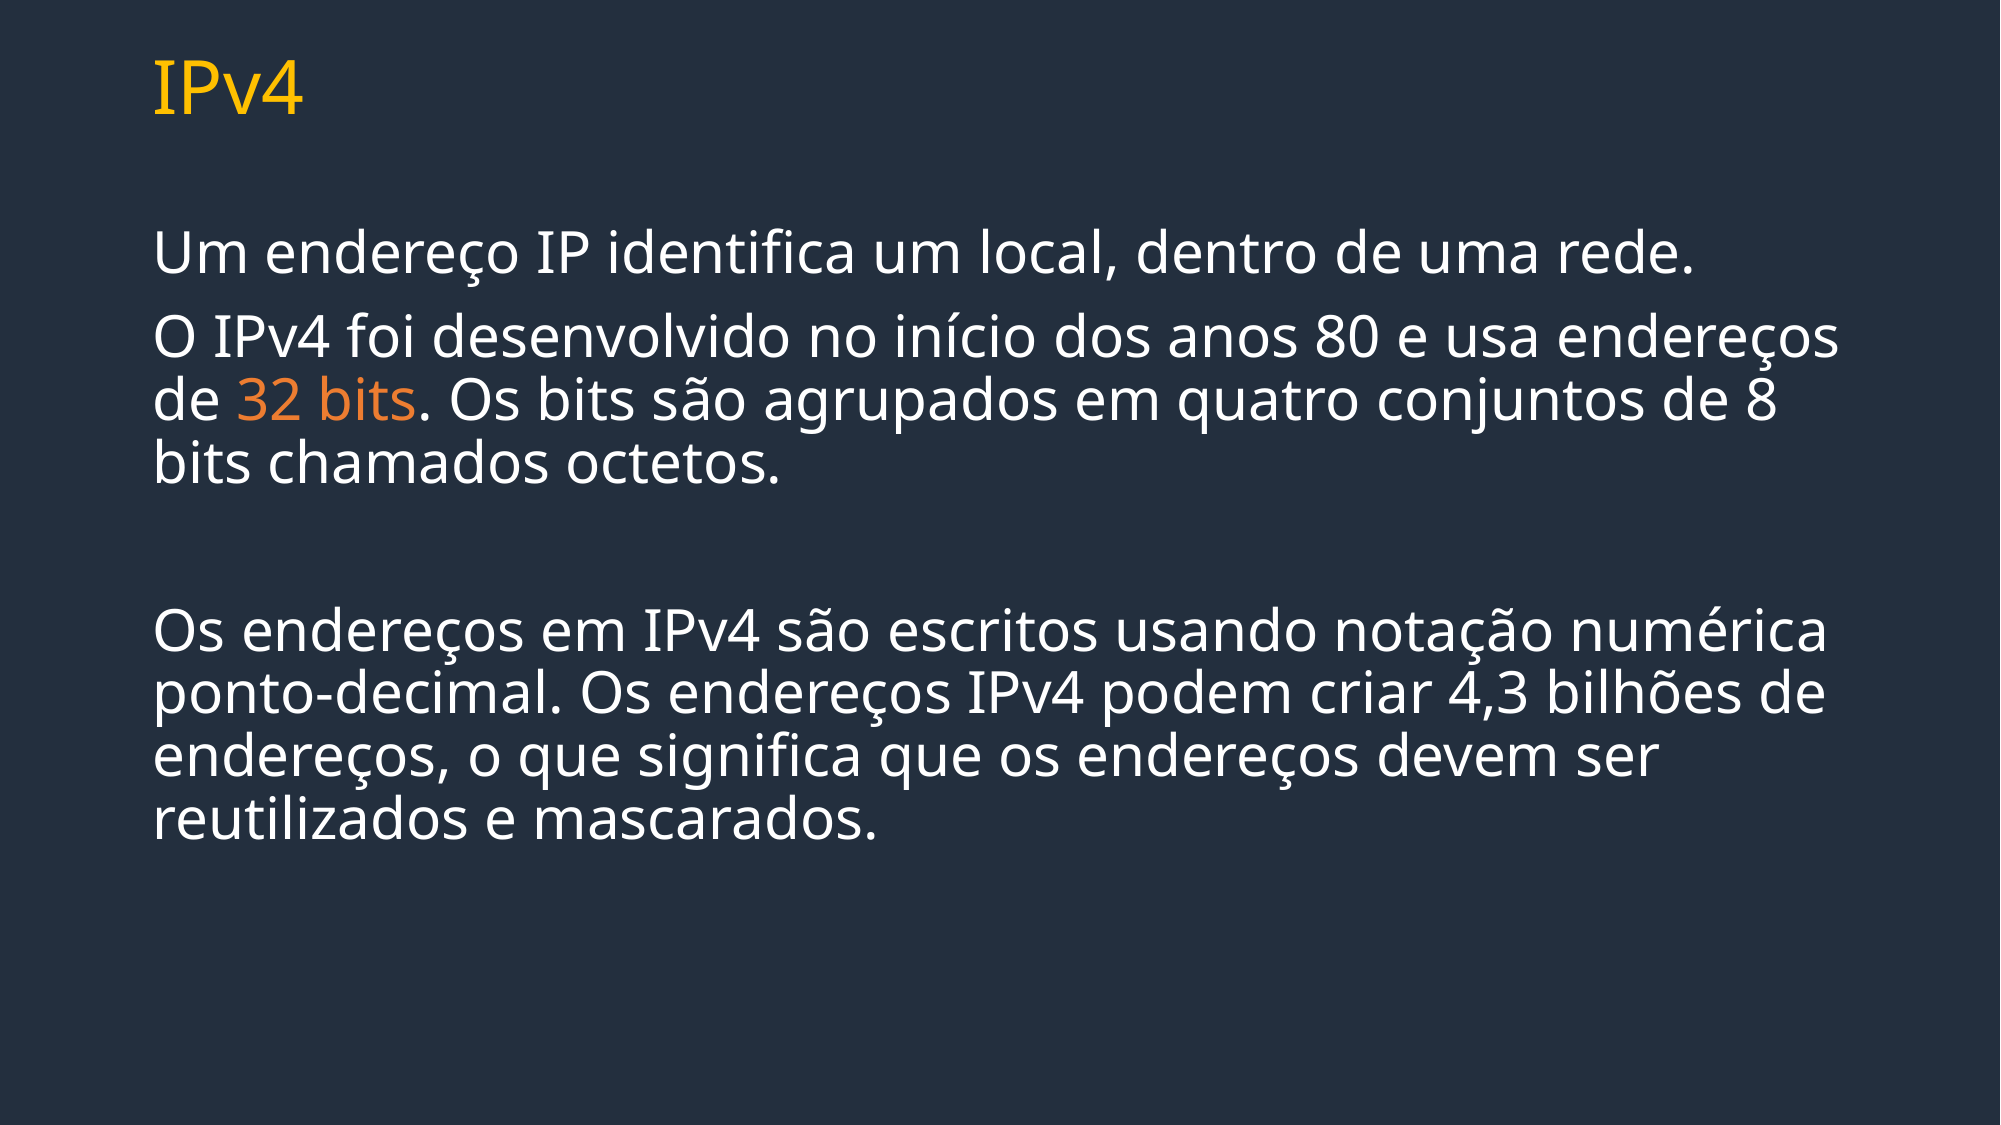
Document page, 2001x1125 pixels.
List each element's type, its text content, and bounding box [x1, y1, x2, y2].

title IPv4 [137, 36, 1863, 145]
list Um endereço IP identifica um local, dentro de uma rede. O IPv4 foi desenvolvido no início dos anos 80 e usa endereços de 32 bits. Os bits são agrupados em quatro conjuntos de 8 bits chamados octetos. Os endereços em IPv4 são escritos usando notação numérica ponto-decimal. Os endereços IPv4 podem criar 4,3 bilhões de endereços, o que significa que os endereços devem ser reutilizados e mascarados. [137, 215, 1863, 1065]
